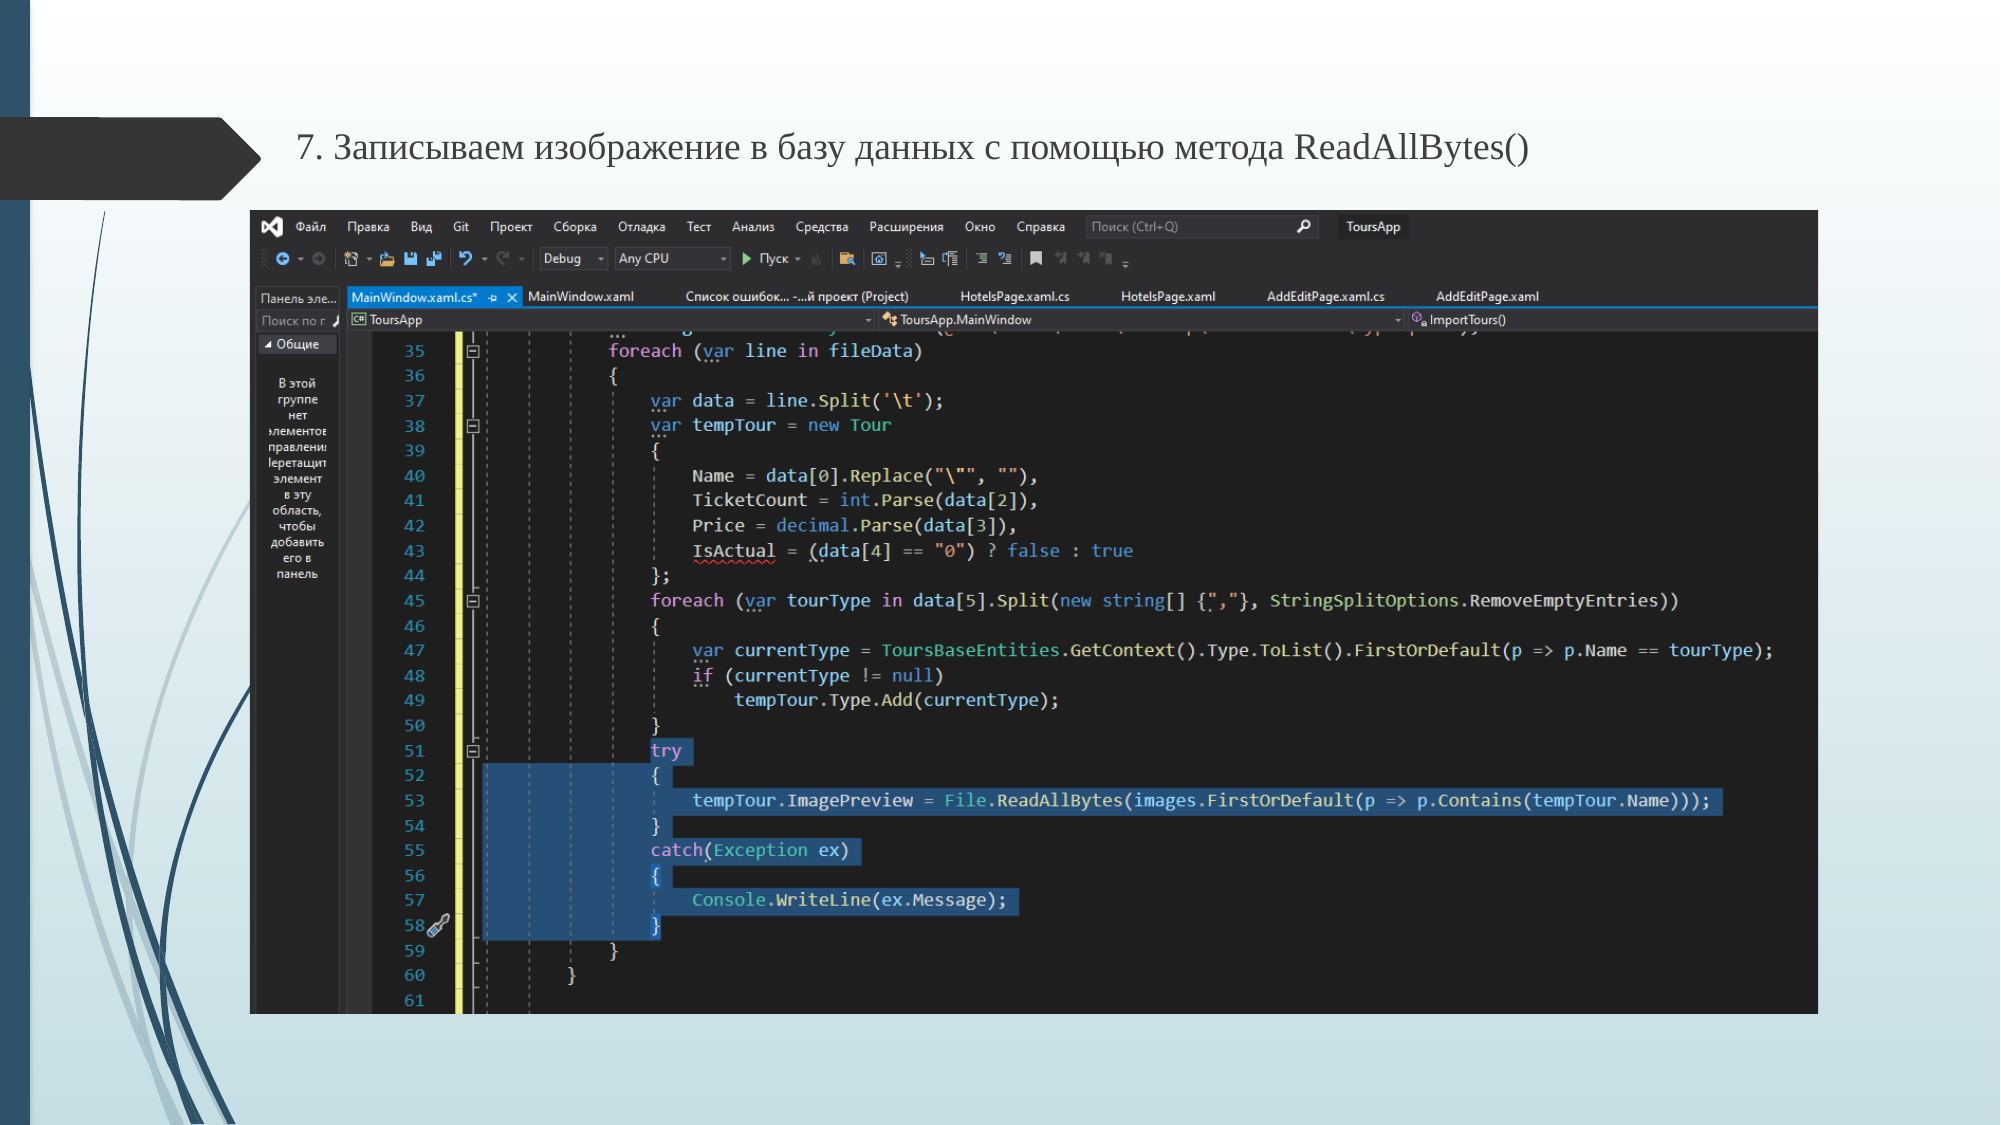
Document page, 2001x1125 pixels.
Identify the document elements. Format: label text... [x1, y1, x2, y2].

picture [249, 209, 1819, 1014]
list 7. Записываем изображение в базу данных с помощью метода ReadAllBytes() [280, 114, 1886, 1014]
